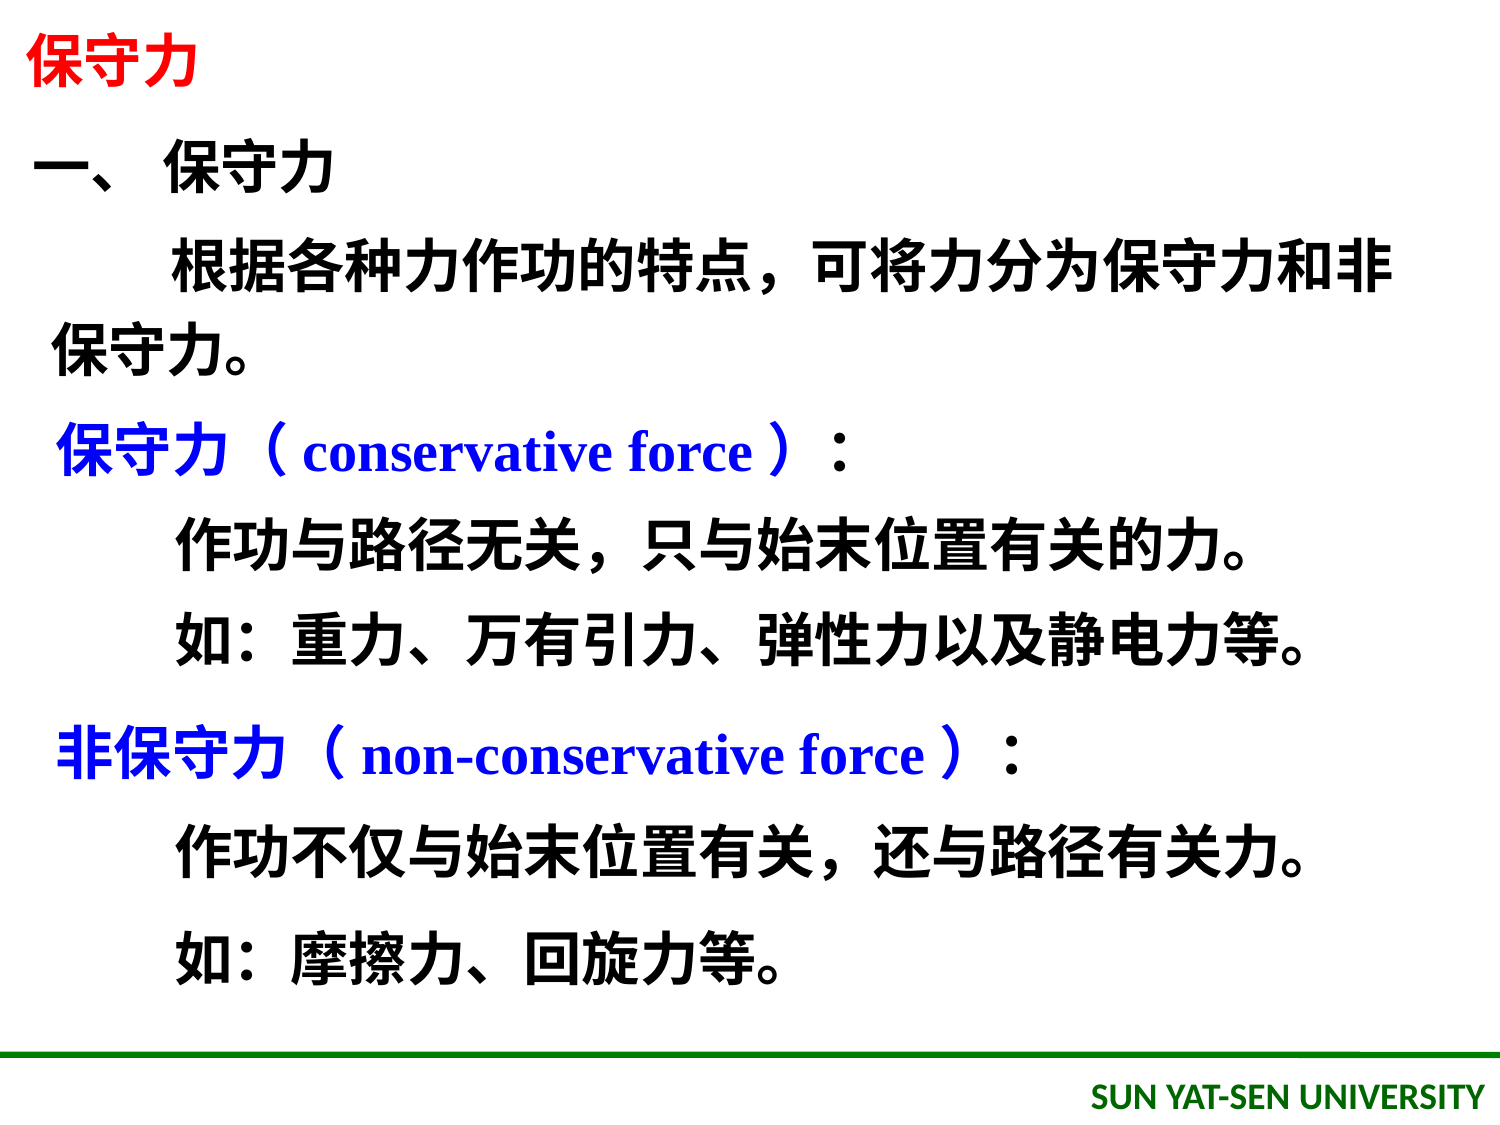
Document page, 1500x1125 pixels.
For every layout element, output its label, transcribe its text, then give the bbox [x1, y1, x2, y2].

text_box 根据各种力作功的特点，可将力分为保守力和非保守力。 [35, 207, 1412, 391]
text_box 作功不仅与始末位置有关，还与路径有关力。 [159, 807, 1436, 893]
text_box 如：重力、万有引力、弹性力以及静电力等。 [159, 595, 1447, 681]
text_box 如：摩擦力、回旋力等。 [159, 914, 916, 1000]
text_box 保守力（conservative force）： [41, 406, 875, 491]
text_box 一、 保守力 [17, 122, 502, 208]
text_box 非保守力（non-conservative force）： [41, 701, 1323, 794]
text_box 保守力 [11, 16, 951, 102]
text_box 作功与路径无关，只与始末位置有关的力。 [159, 500, 1365, 586]
